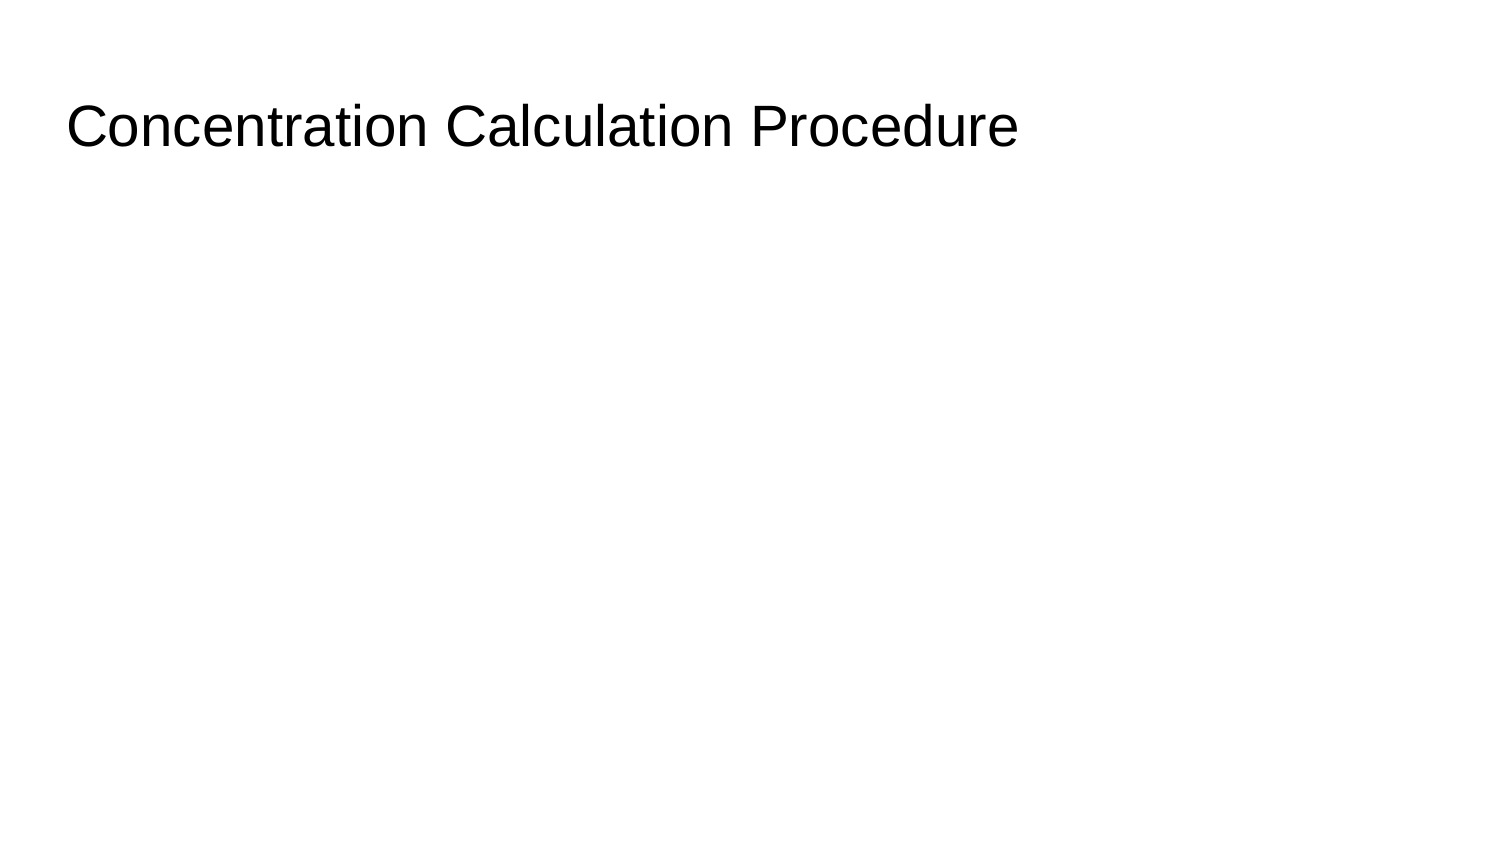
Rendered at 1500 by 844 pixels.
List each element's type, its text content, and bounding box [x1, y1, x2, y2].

title Concentration Calculation Procedure [51, 72, 1449, 167]
